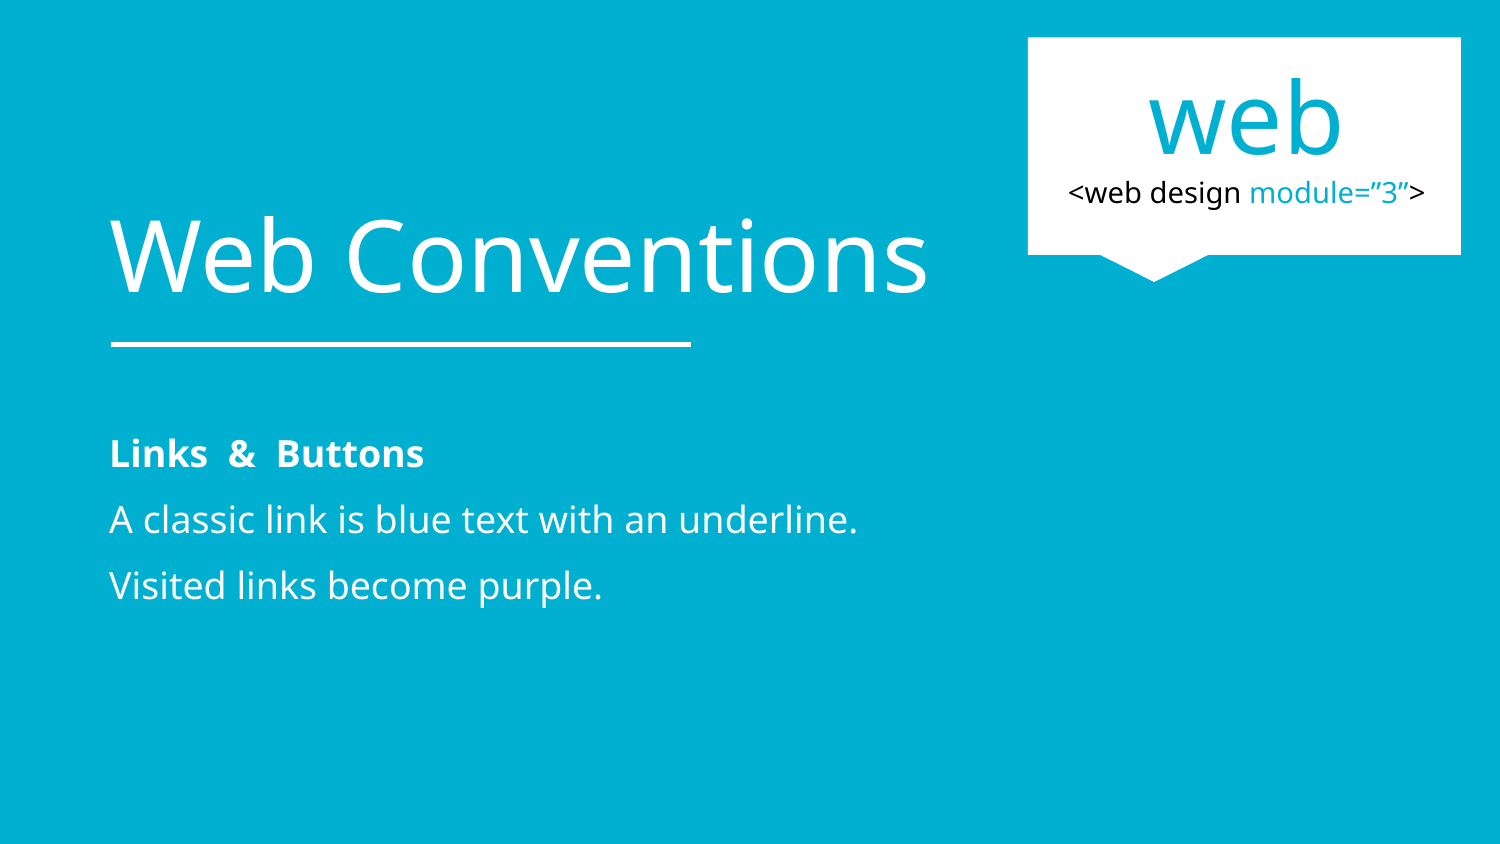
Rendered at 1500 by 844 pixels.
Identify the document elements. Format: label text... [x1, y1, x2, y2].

text_box web [1085, 39, 1408, 159]
text_box [1027, 225, 1461, 282]
text_box Web Conventions [94, 192, 1076, 328]
text_box [1027, 37, 1461, 159]
text_box Links & Buttons A classic link is blue text with an underline. Visited links become purple. [94, 415, 1175, 785]
text_box <web design module=”3”> [956, 159, 1500, 225]
